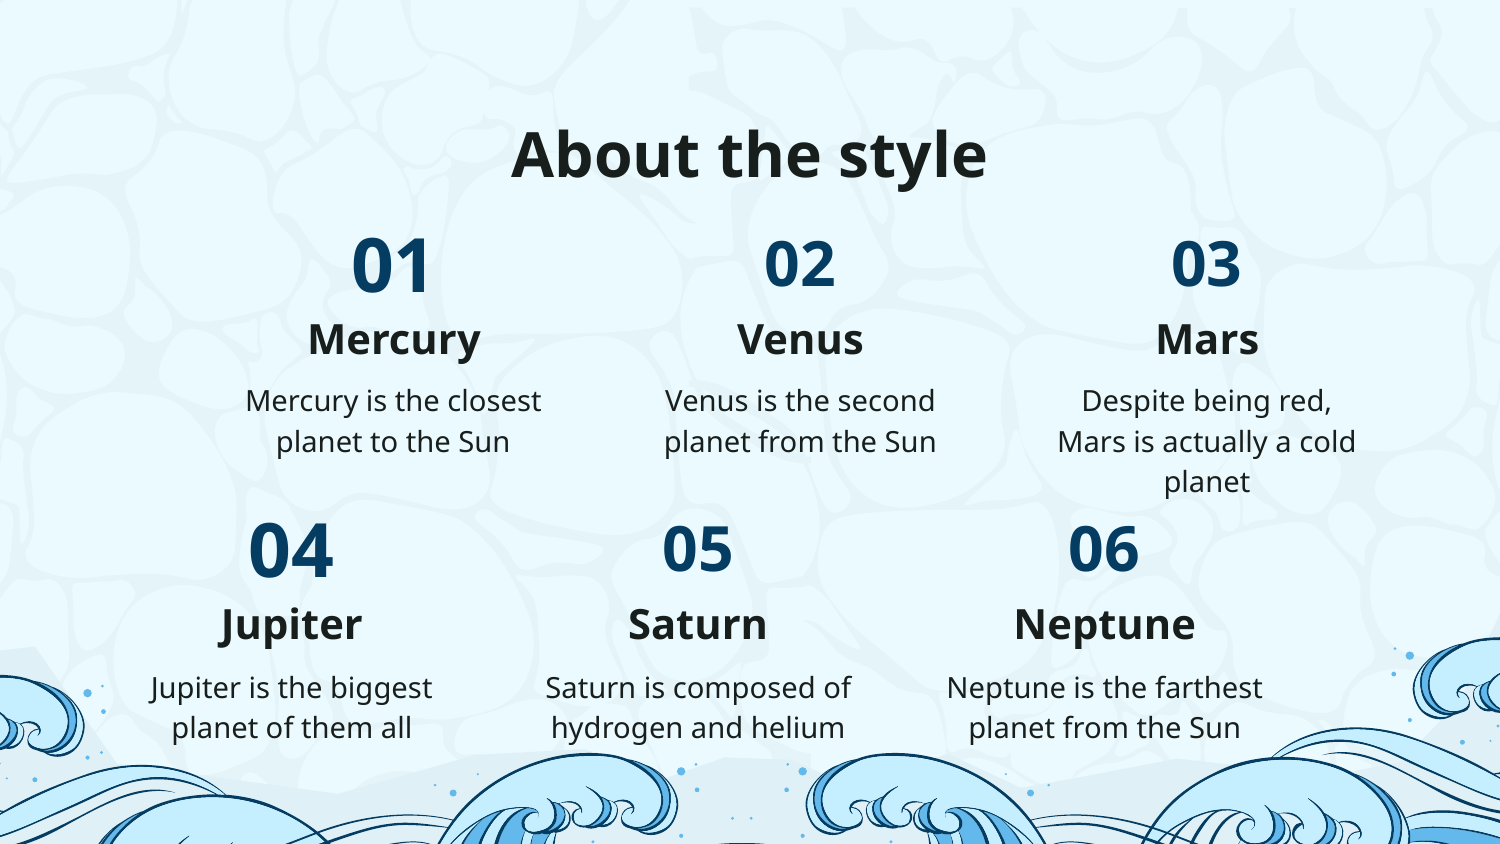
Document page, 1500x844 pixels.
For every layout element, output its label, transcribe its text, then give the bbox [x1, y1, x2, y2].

subtitle Jupiter [116, 596, 467, 664]
subtitle Mercury [219, 311, 569, 378]
title 04 [224, 502, 359, 579]
subtitle Saturn [523, 596, 874, 664]
subtitle Mars [1032, 311, 1382, 378]
subtitle Saturn is composed of hydrogen and helium [523, 664, 874, 743]
title 02 [733, 217, 868, 294]
title About the style [118, 88, 1382, 183]
subtitle Jupiter is the biggest planet of them all [116, 664, 467, 743]
subtitle Venus is the second planet from the Sun [625, 378, 976, 457]
title 01 [327, 217, 462, 294]
title 06 [1037, 502, 1172, 579]
subtitle Neptune is the farthest planet from the Sun [929, 664, 1280, 743]
subtitle Neptune [929, 596, 1280, 664]
subtitle Mercury is the closest planet to the Sun [219, 378, 569, 457]
subtitle Venus [625, 311, 976, 378]
title 03 [1139, 217, 1274, 294]
title 05 [631, 502, 766, 579]
subtitle Despite being red, Mars is actually a cold planet [1032, 378, 1382, 457]
